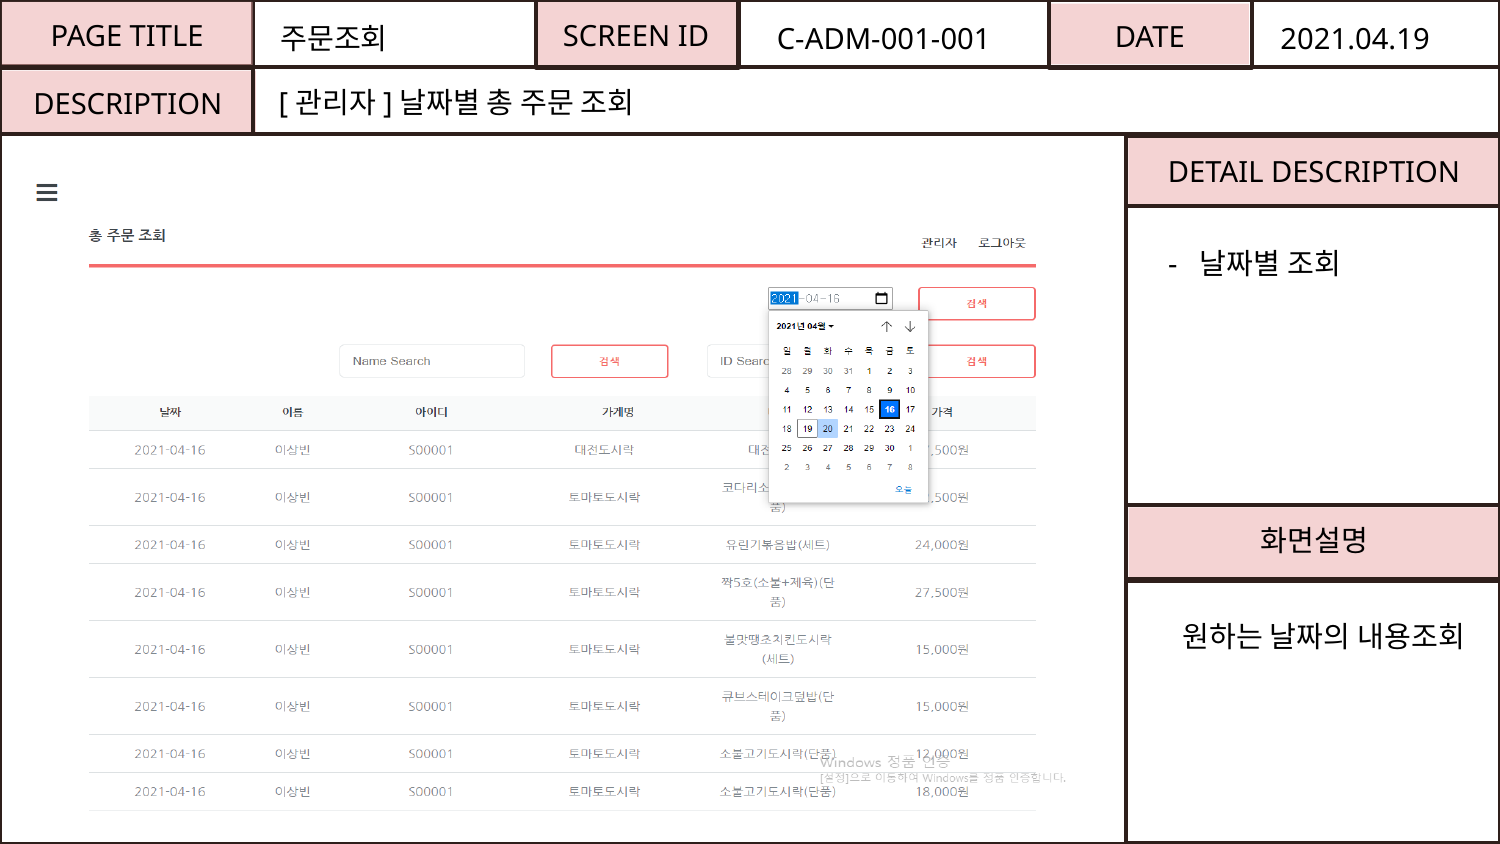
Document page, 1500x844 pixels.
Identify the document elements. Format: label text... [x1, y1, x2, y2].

text_box [0, 0, 253, 68]
text_box [1126, 135, 1500, 206]
text_box [1126, 581, 1500, 844]
text_box [1126, 206, 1500, 505]
text_box [1126, 505, 1500, 580]
picture [16, 153, 1111, 816]
text_box [535, 0, 739, 68]
text_box [1252, 0, 1500, 67]
text_box [739, 0, 1048, 67]
text_box [0, 67, 1500, 135]
text_box [0, 135, 1500, 844]
text_box [1048, 0, 1252, 68]
text_box [253, 0, 535, 67]
text_box PAGE TITLE [1, 1, 253, 65]
